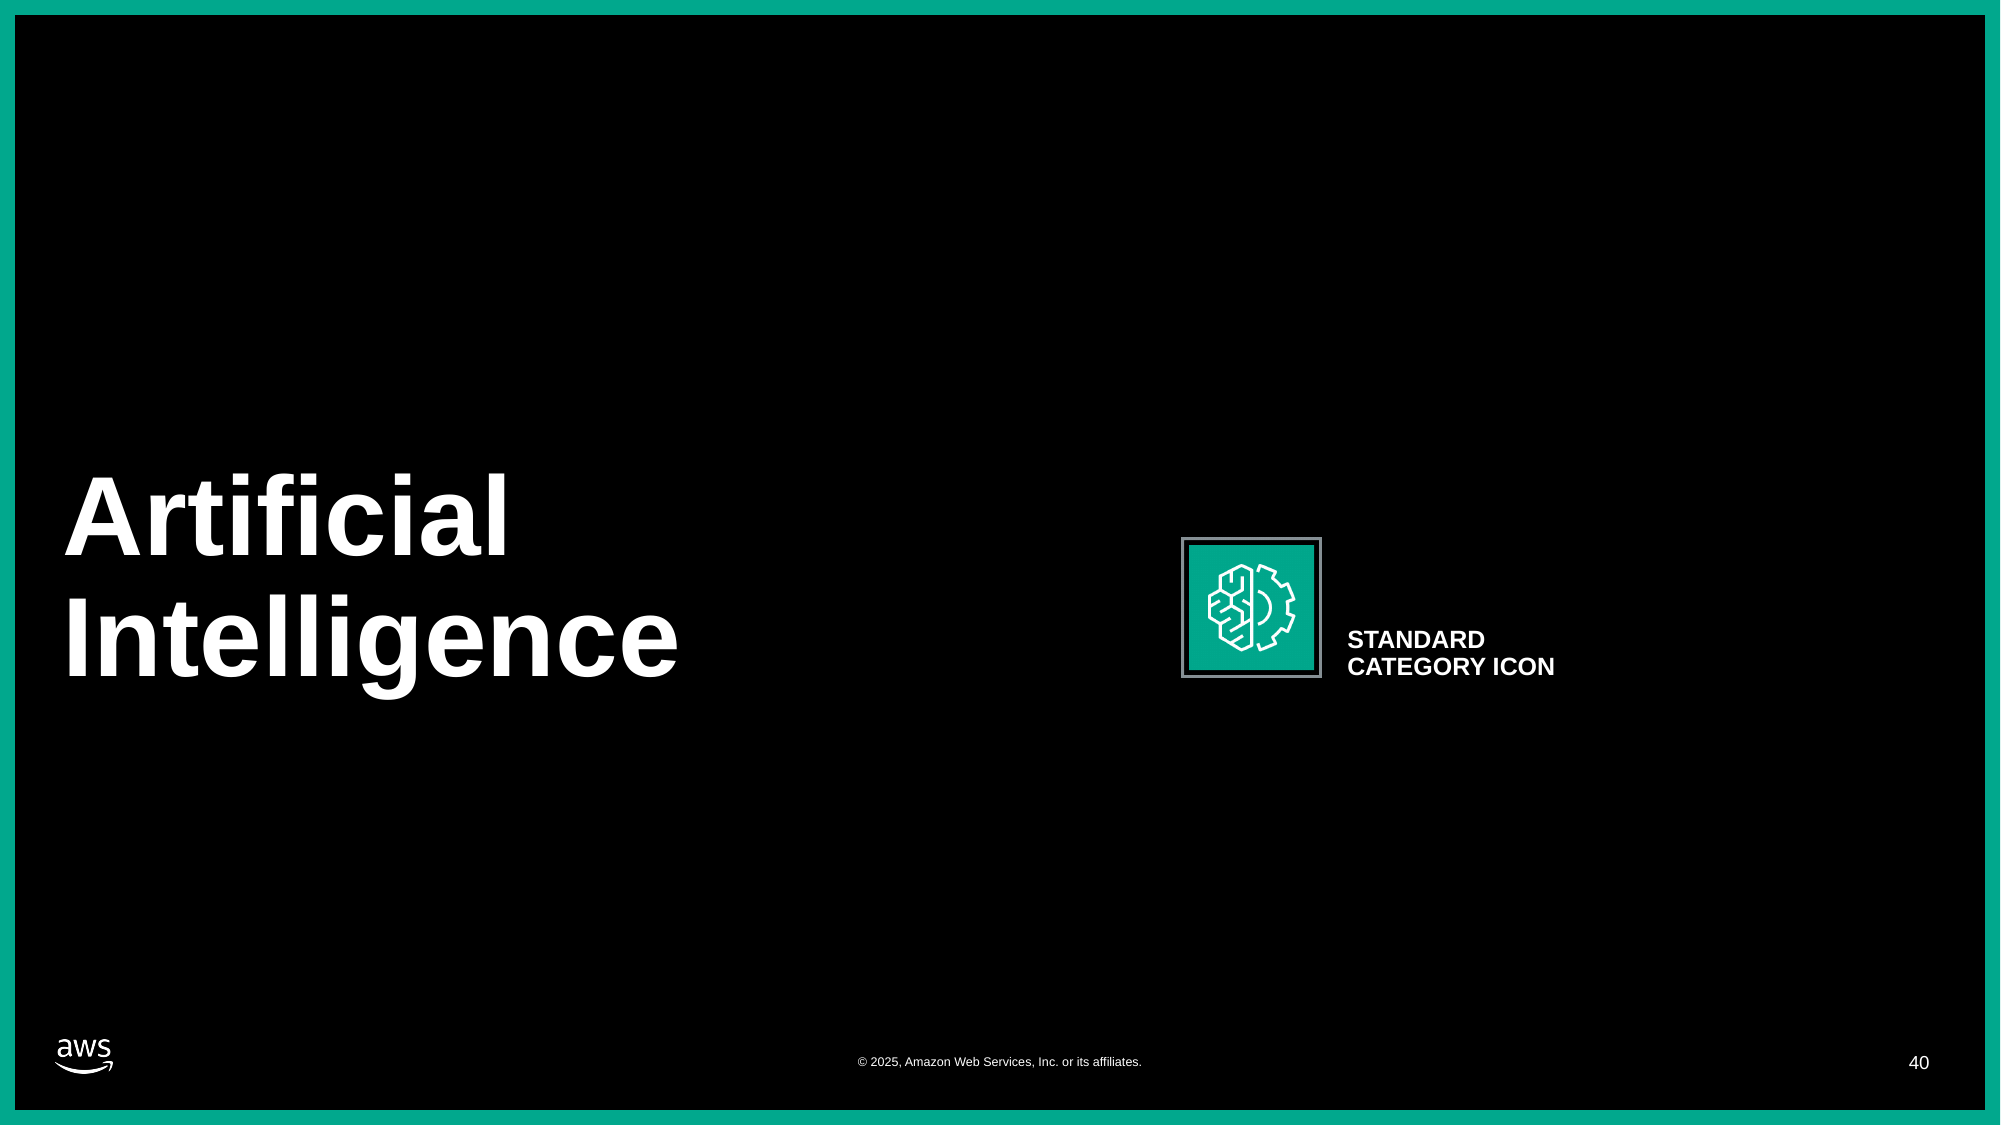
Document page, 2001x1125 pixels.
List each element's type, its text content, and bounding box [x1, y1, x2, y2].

slide_number 40 [1494, 1031, 1945, 1092]
footer © 2025, Amazon Web Services, Inc. or its affiliates. [662, 1031, 1338, 1092]
title Artificial Intelligence [47, 339, 1129, 709]
text_box STANDARD CATEGORY ICON [1332, 541, 1780, 689]
picture [55, 1039, 113, 1074]
picture [1181, 537, 1322, 678]
